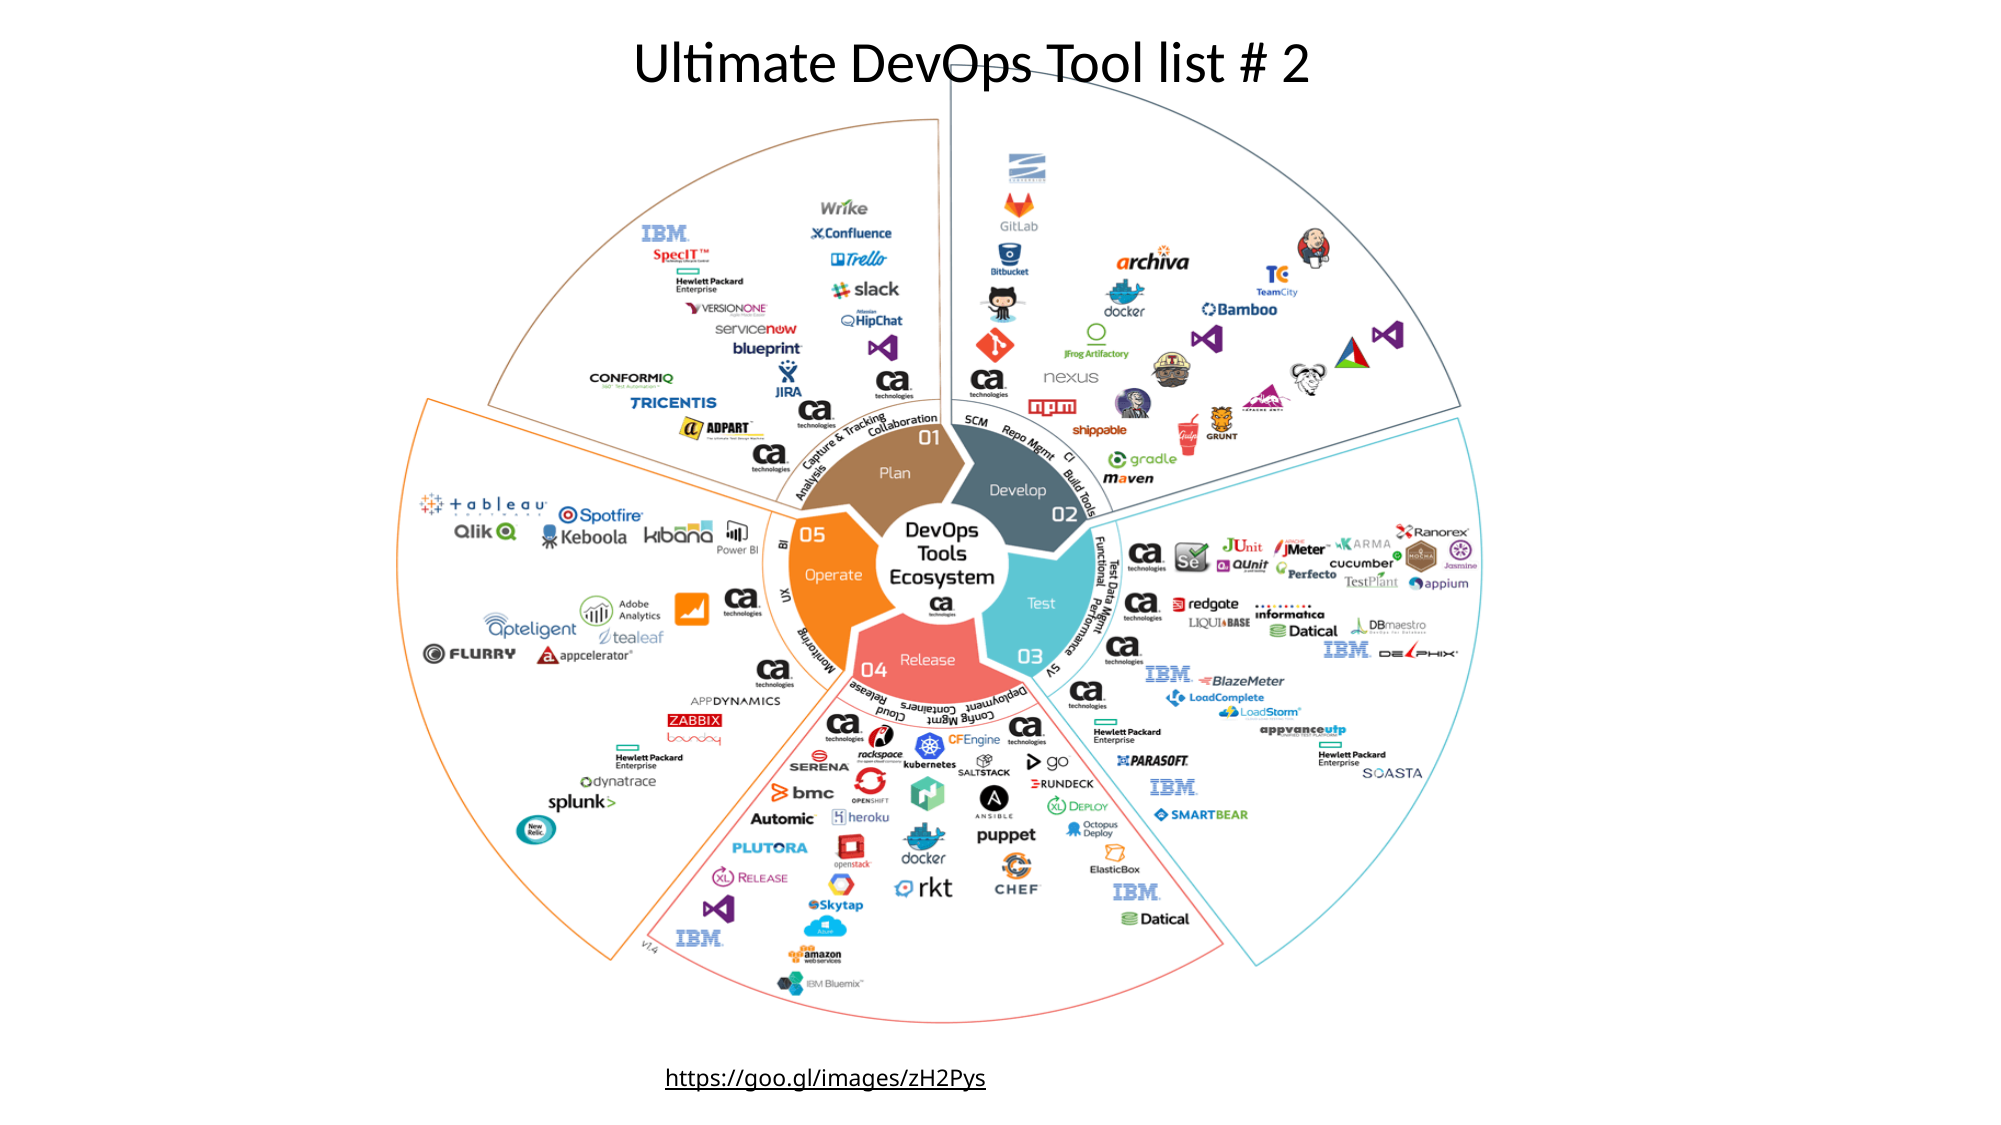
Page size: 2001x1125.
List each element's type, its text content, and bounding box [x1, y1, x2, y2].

text_box Ultimate DevOps Tool list # 2 [113, 16, 1831, 102]
title https://goo.gl/images/zH2Pys [0, 1064, 1652, 1119]
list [394, 62, 1490, 1065]
